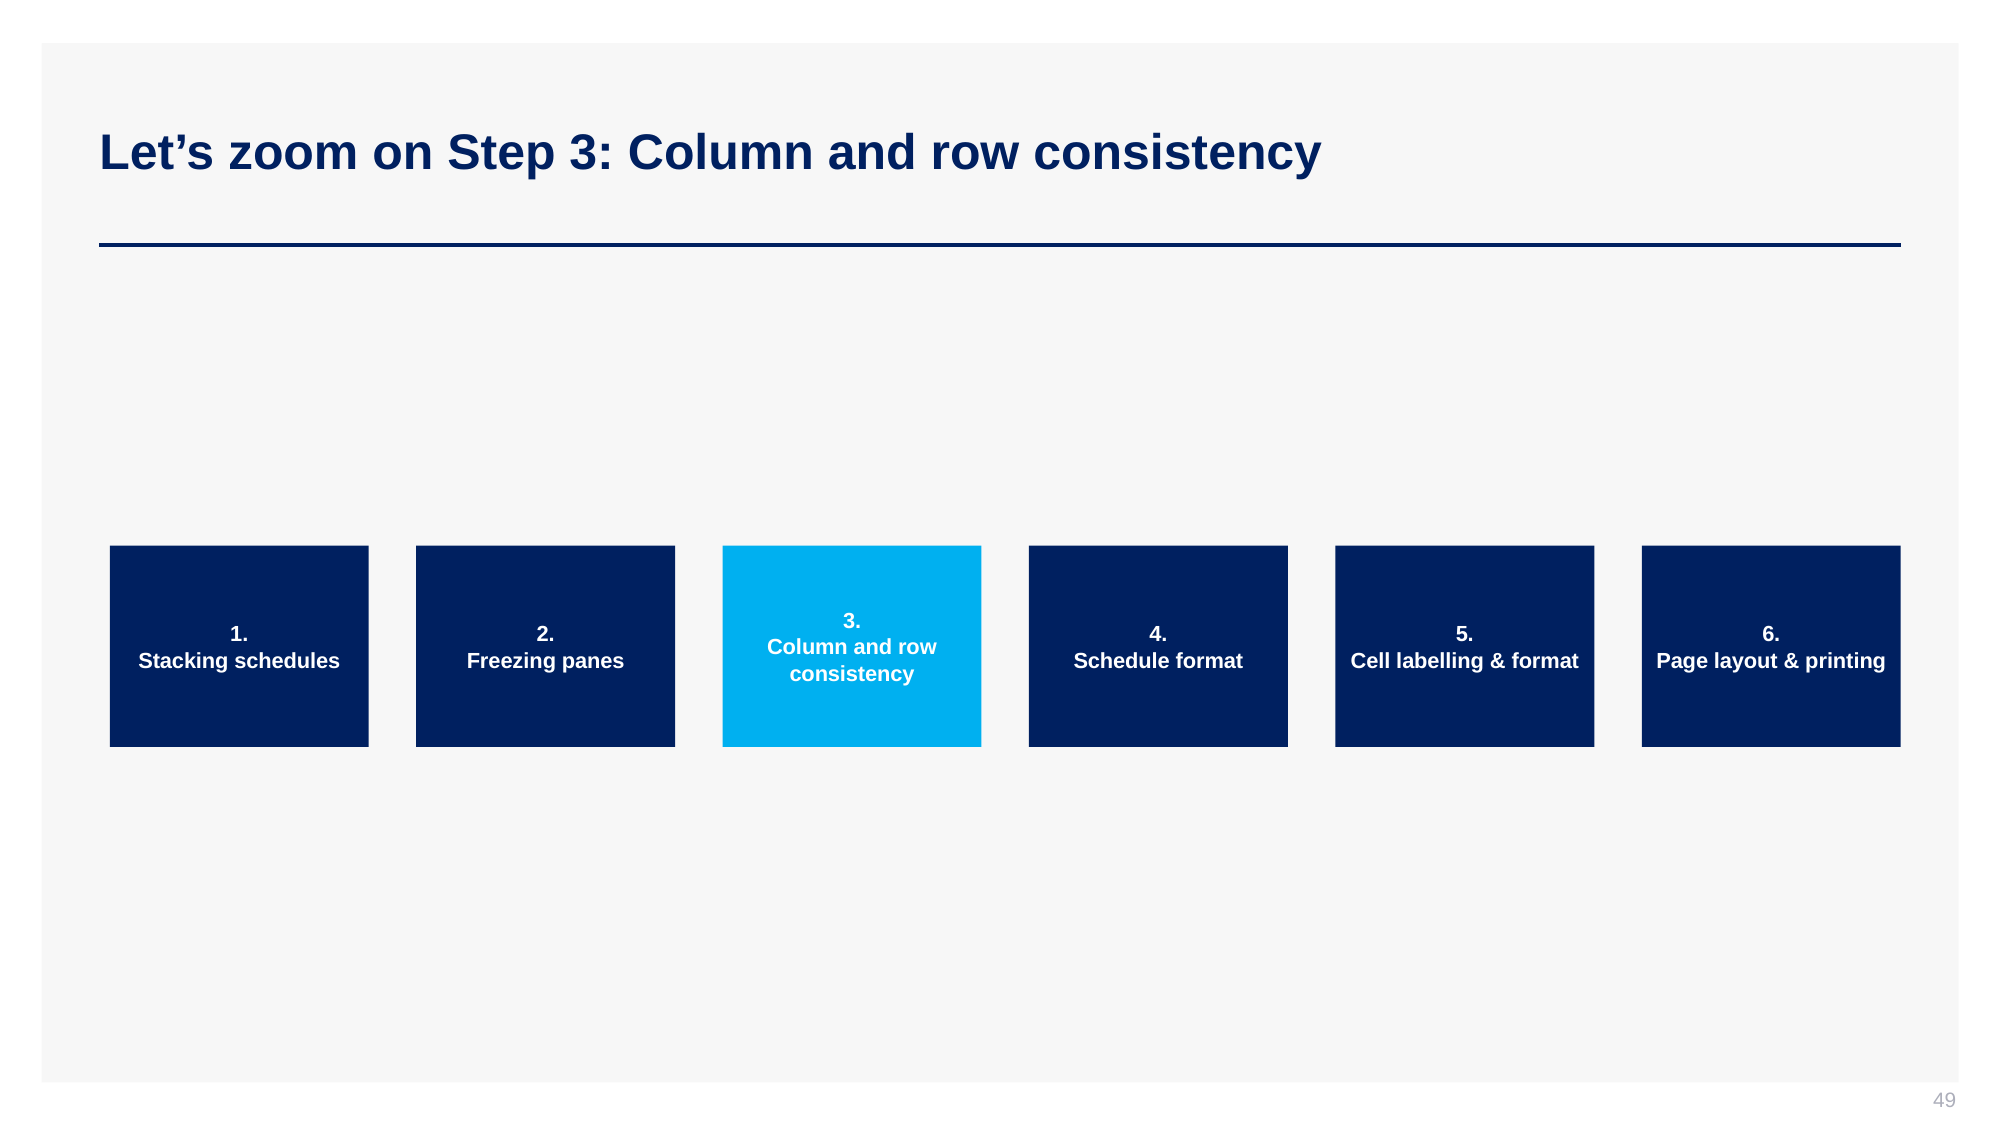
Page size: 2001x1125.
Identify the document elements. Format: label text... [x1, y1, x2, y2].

text_box 4. Schedule format [1028, 545, 1288, 747]
text_box 3. Column and row consistency [722, 545, 982, 747]
text_box 2. Freezing panes [416, 545, 676, 747]
text_box 6. Page layout & printing [1641, 545, 1901, 747]
title Let’s zoom on Step 3: Column and row consistency [84, 59, 1901, 239]
text_box 5. Cell labelling & format [1335, 545, 1595, 747]
text_box 1. Stacking schedules [109, 545, 369, 747]
slide_number 49 [1506, 1088, 1957, 1119]
